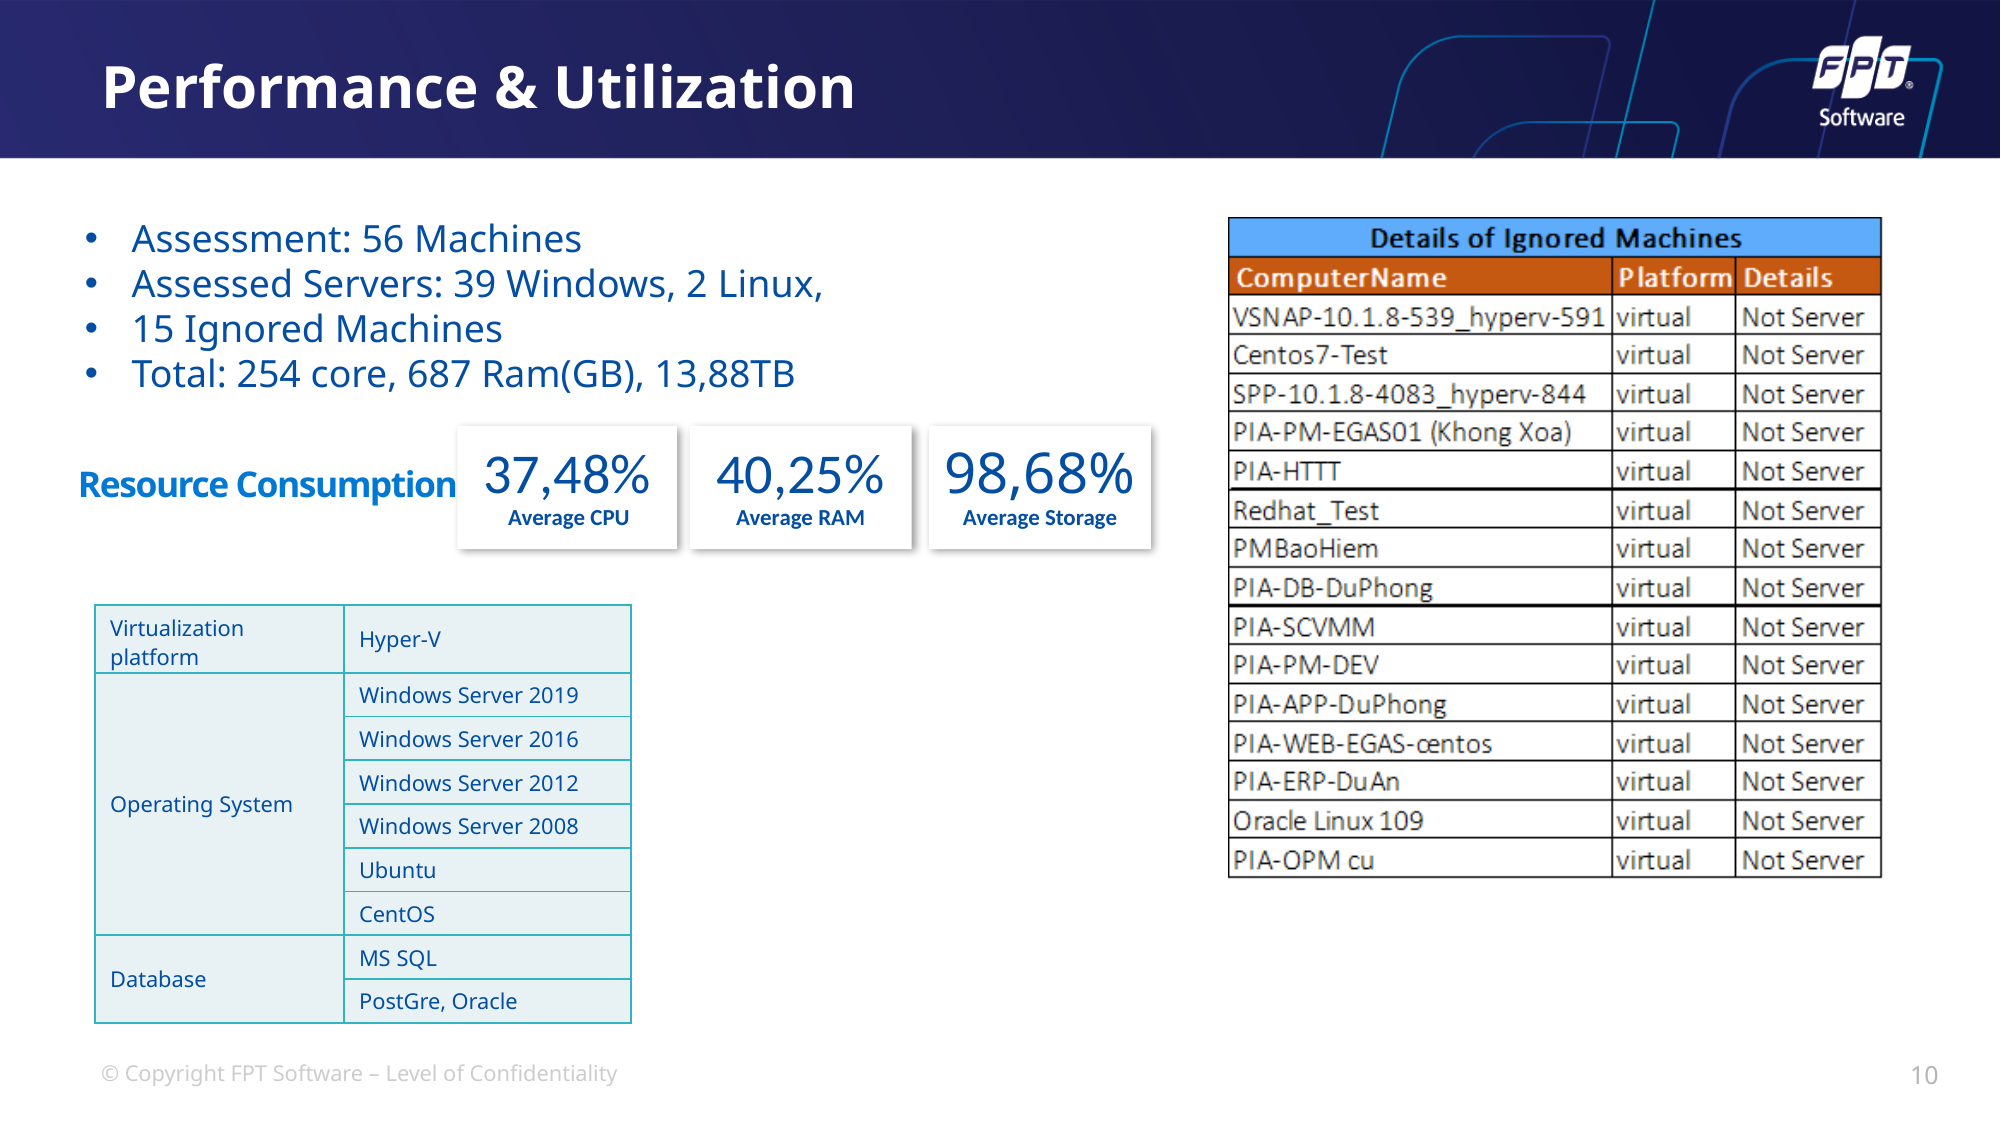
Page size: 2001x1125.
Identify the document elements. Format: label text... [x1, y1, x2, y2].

table_cell Windows Server 2016 [345, 717, 630, 759]
slide_number 10 [1855, 1052, 1954, 1094]
table_cell Windows Server 2019 [345, 674, 630, 716]
text_box Assessment: 56 Machines Assessed Servers: 39 Windows, 2 Linux, 15 Ignored Machines Total: 254 core, 687 Ram(GB), 13,88TB [69, 207, 1959, 403]
table_cell Windows Server 2012 [345, 761, 630, 803]
text_box 37,48% Average CPU [457, 425, 678, 550]
picture [1649, 0, 2000, 159]
table_cell Operating System [96, 674, 343, 934]
table_cell MS SQL [345, 936, 630, 978]
picture [0, 0, 1672, 159]
table_cell Ubuntu [345, 849, 630, 891]
title Performance & Utilization [86, 31, 1812, 148]
text_box 98,68% Average Storage [928, 425, 1151, 550]
table_cell CentOS [345, 892, 630, 934]
picture [1228, 217, 1884, 880]
table_cell Database [96, 936, 343, 1022]
table_cell PostGre, Oracle [345, 980, 630, 1022]
table_header Hyper-V [345, 606, 630, 672]
text_box 40,25% Average RAM [689, 425, 912, 550]
table_cell Windows Server 2008 [345, 805, 630, 847]
text_box Resource Consumption [77, 452, 455, 520]
table_header Virtualization platform [96, 606, 343, 672]
